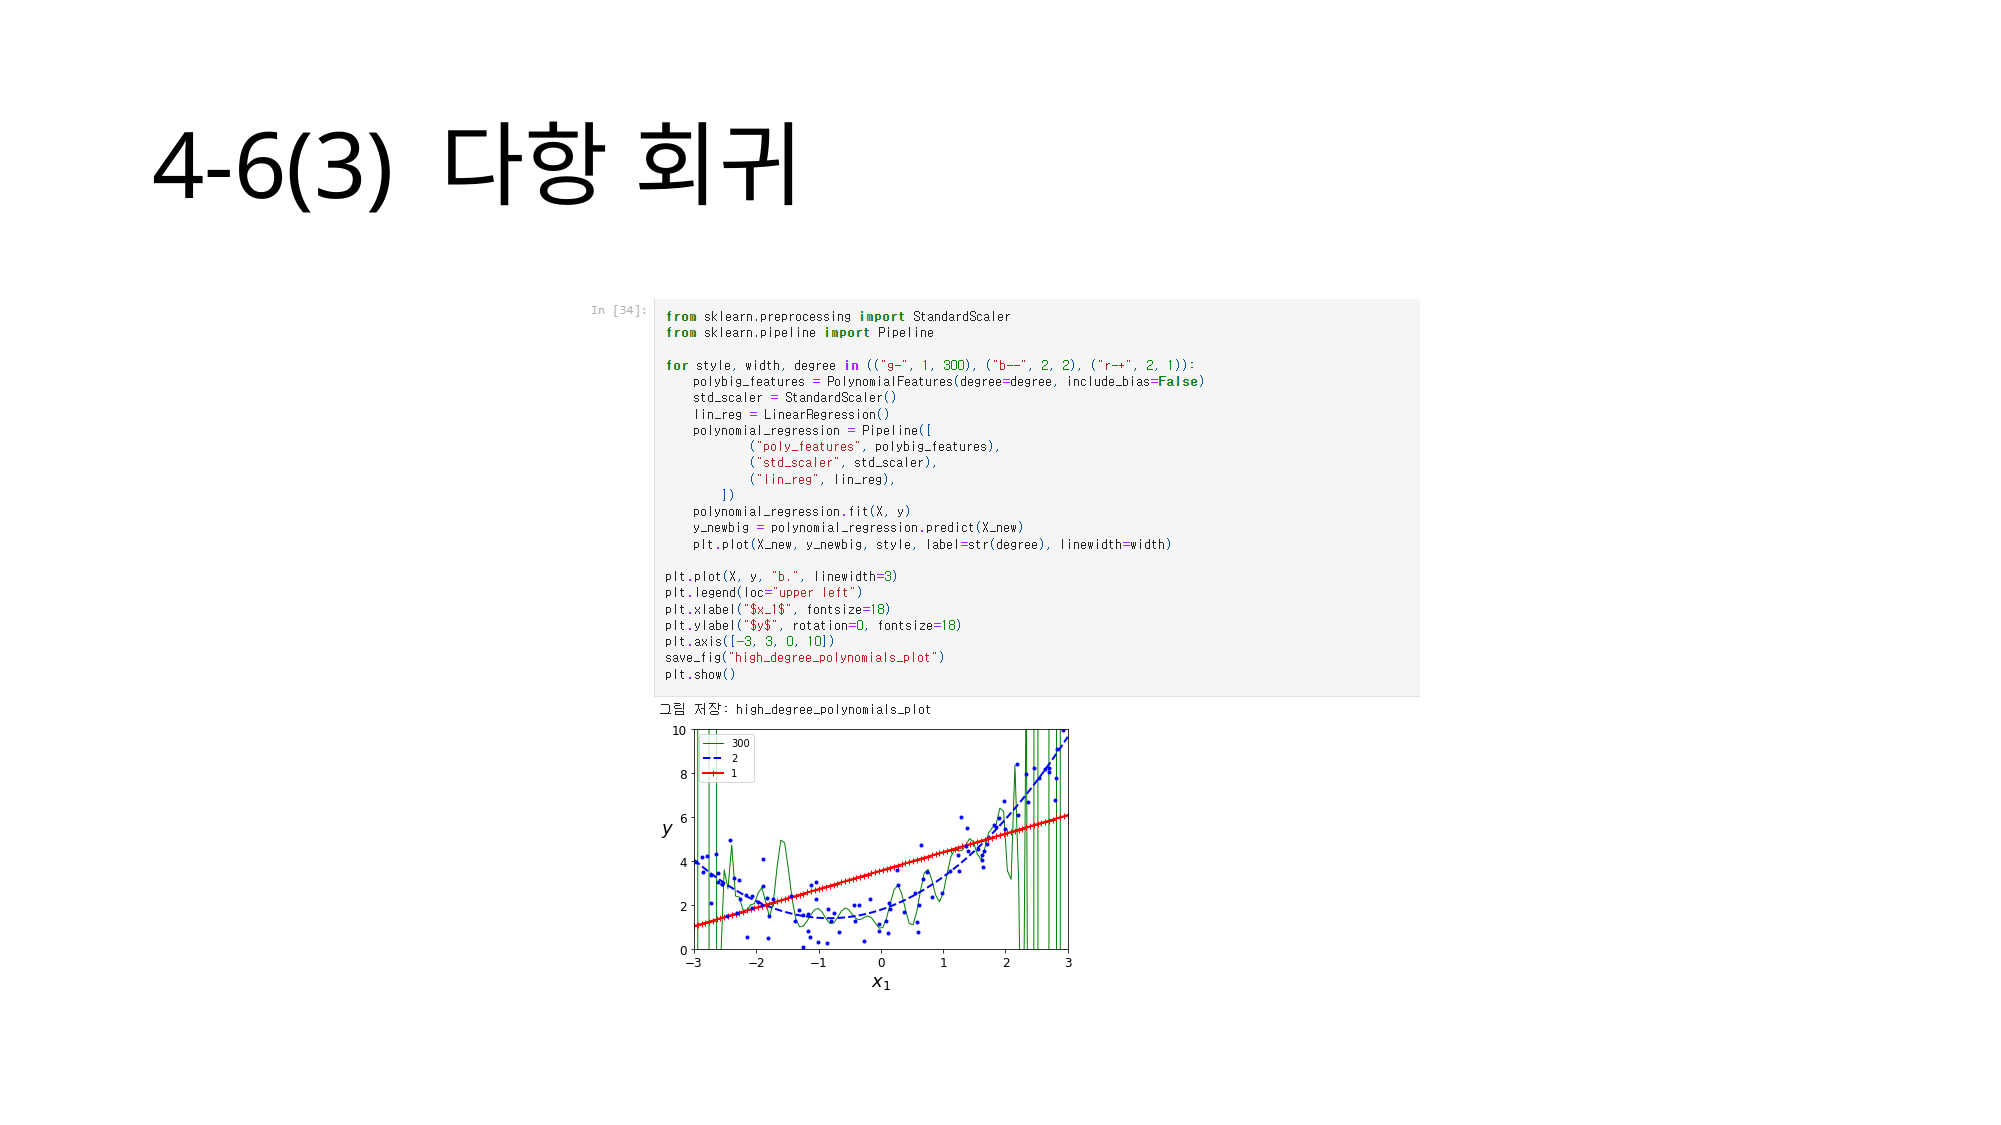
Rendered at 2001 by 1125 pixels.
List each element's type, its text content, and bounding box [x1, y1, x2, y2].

title 4-6(3) 다항 회귀 [137, 59, 1863, 278]
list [580, 299, 1420, 1014]
